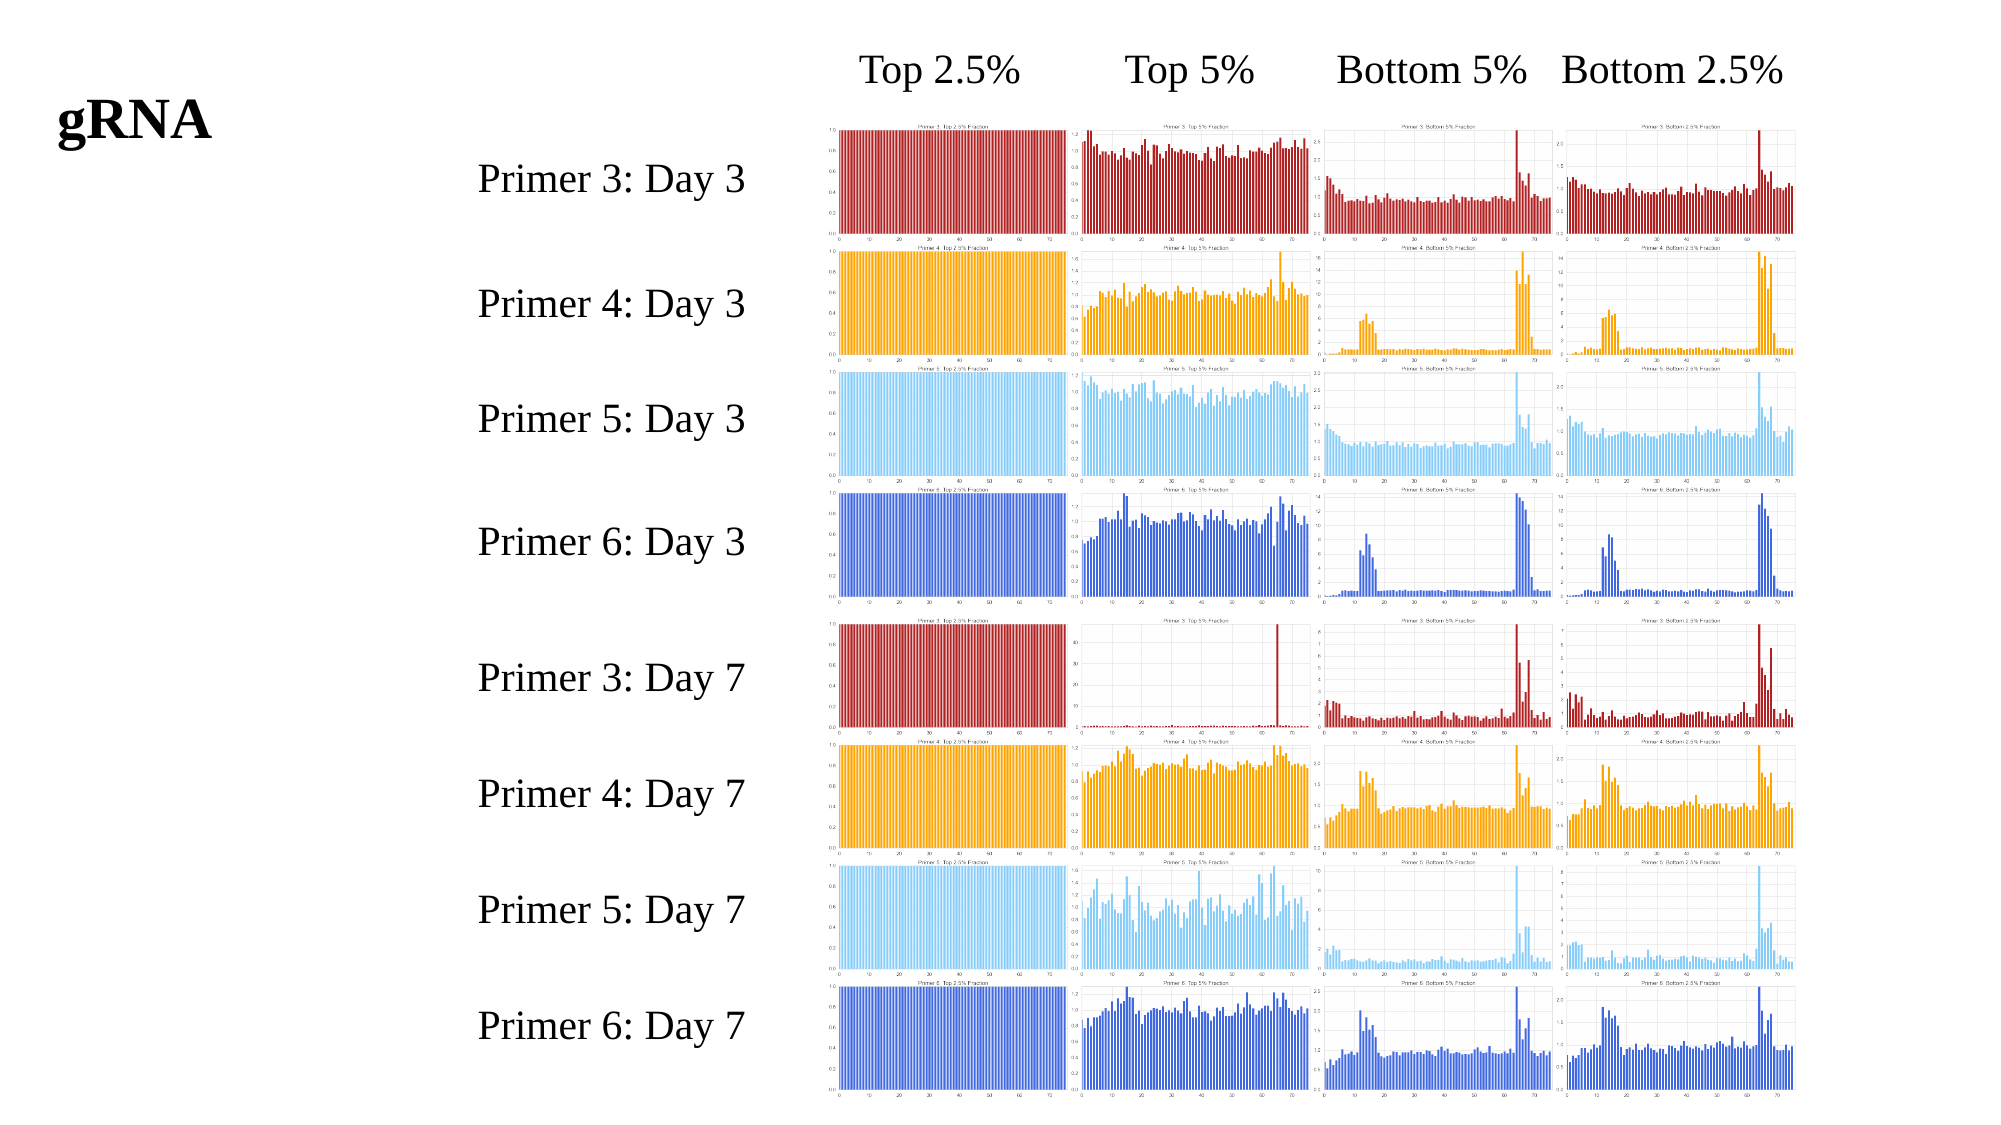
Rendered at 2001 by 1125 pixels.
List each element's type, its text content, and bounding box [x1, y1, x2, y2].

text_box Primer 6: Day 3 [462, 506, 772, 622]
text_box Top 2.5% [843, 34, 1036, 99]
picture [826, 616, 1797, 1100]
text_box Primer 4: Day 7 [462, 758, 772, 874]
text_box Primer 4: Day 3 [462, 268, 772, 383]
text_box Primer 5: Day 7 [462, 874, 772, 990]
text_box Primer 6: Day 7 [462, 990, 772, 1106]
text_box Top 5% [1109, 34, 1271, 99]
text_box gRNA [42, 72, 228, 158]
text_box Bottom 2.5% [1546, 34, 1799, 99]
text_box Primer 3: Day 3 [462, 143, 772, 259]
text_box Primer 5: Day 3 [462, 383, 772, 498]
text_box Primer 3: Day 7 [462, 642, 772, 758]
text_box Bottom 5% [1321, 34, 1543, 99]
picture [826, 122, 1797, 607]
